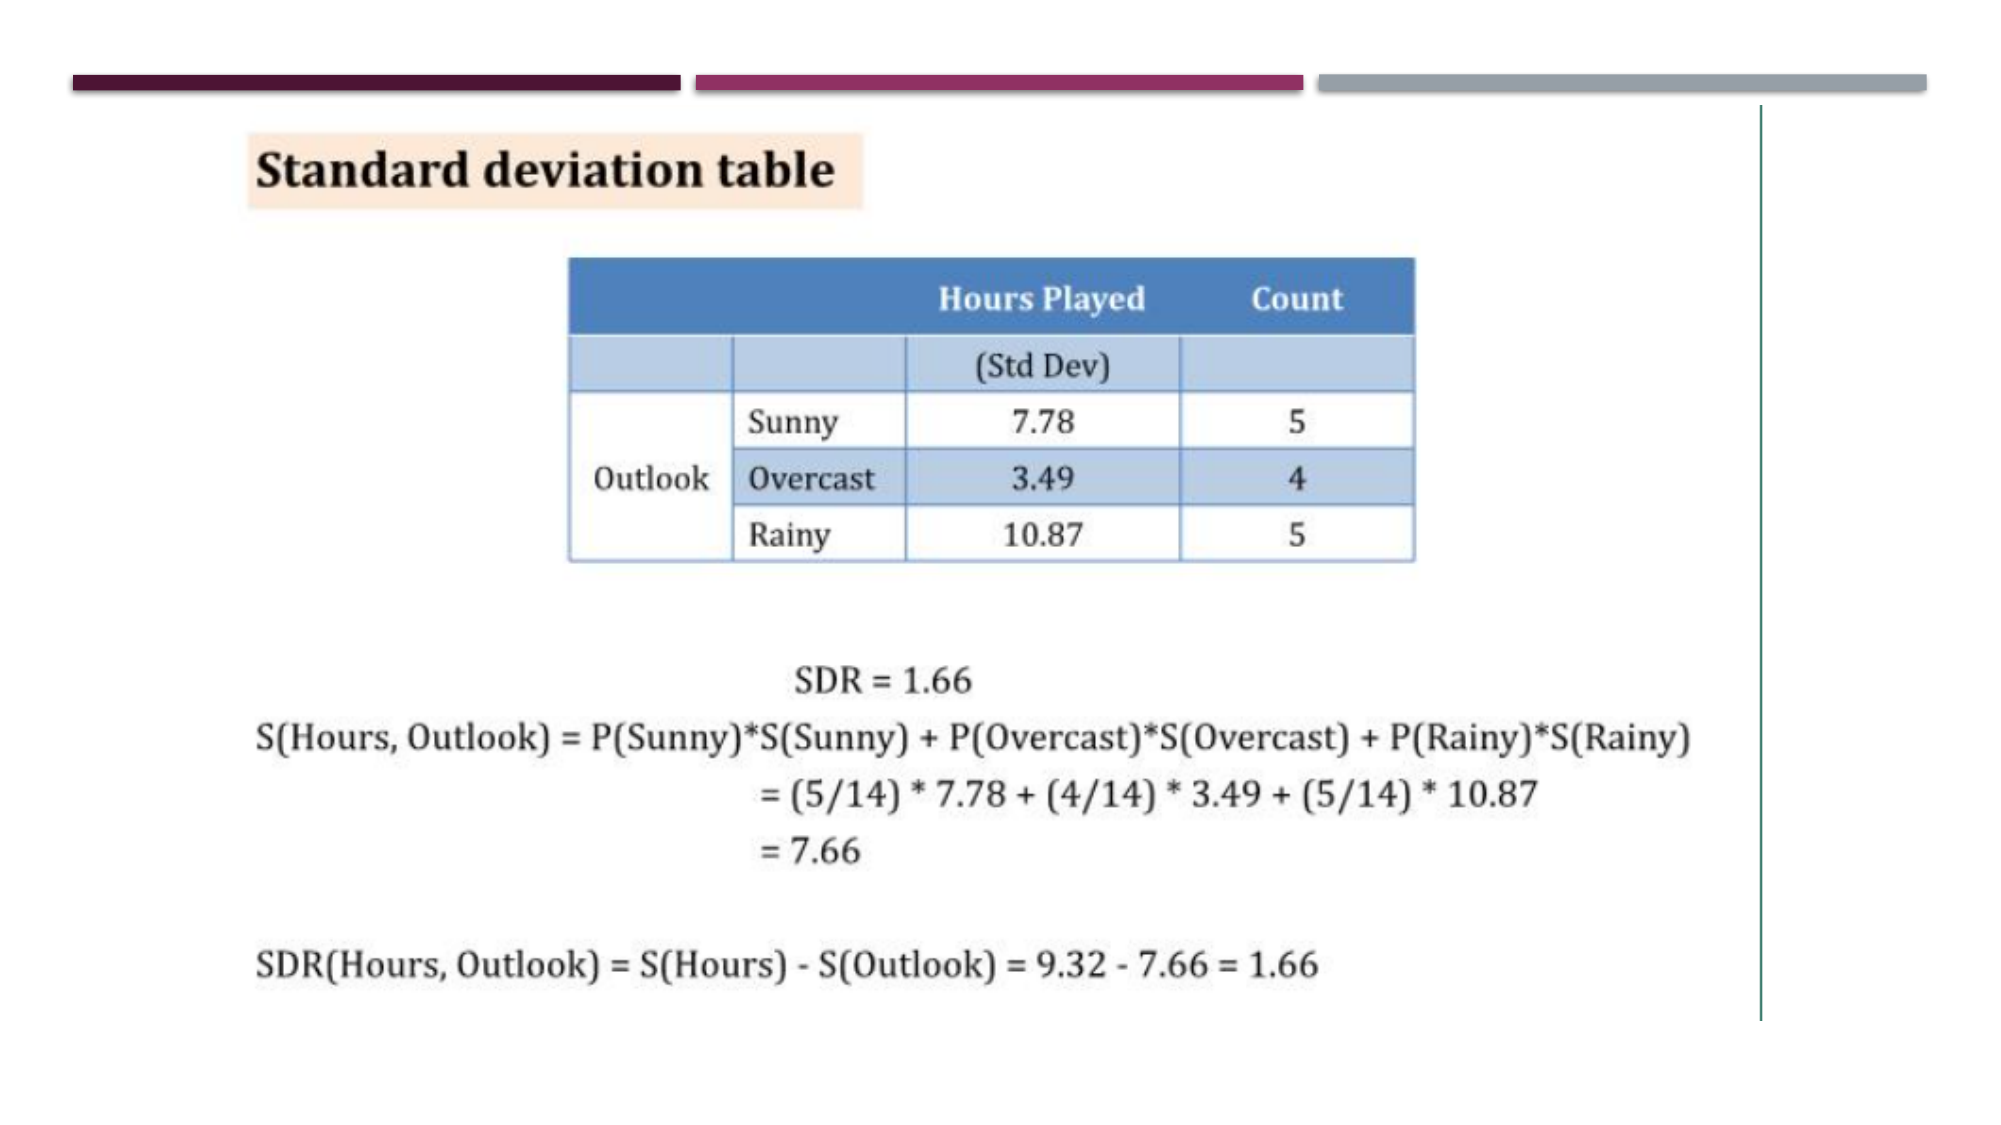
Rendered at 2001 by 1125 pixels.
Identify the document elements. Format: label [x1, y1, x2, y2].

picture [231, 104, 1770, 1021]
